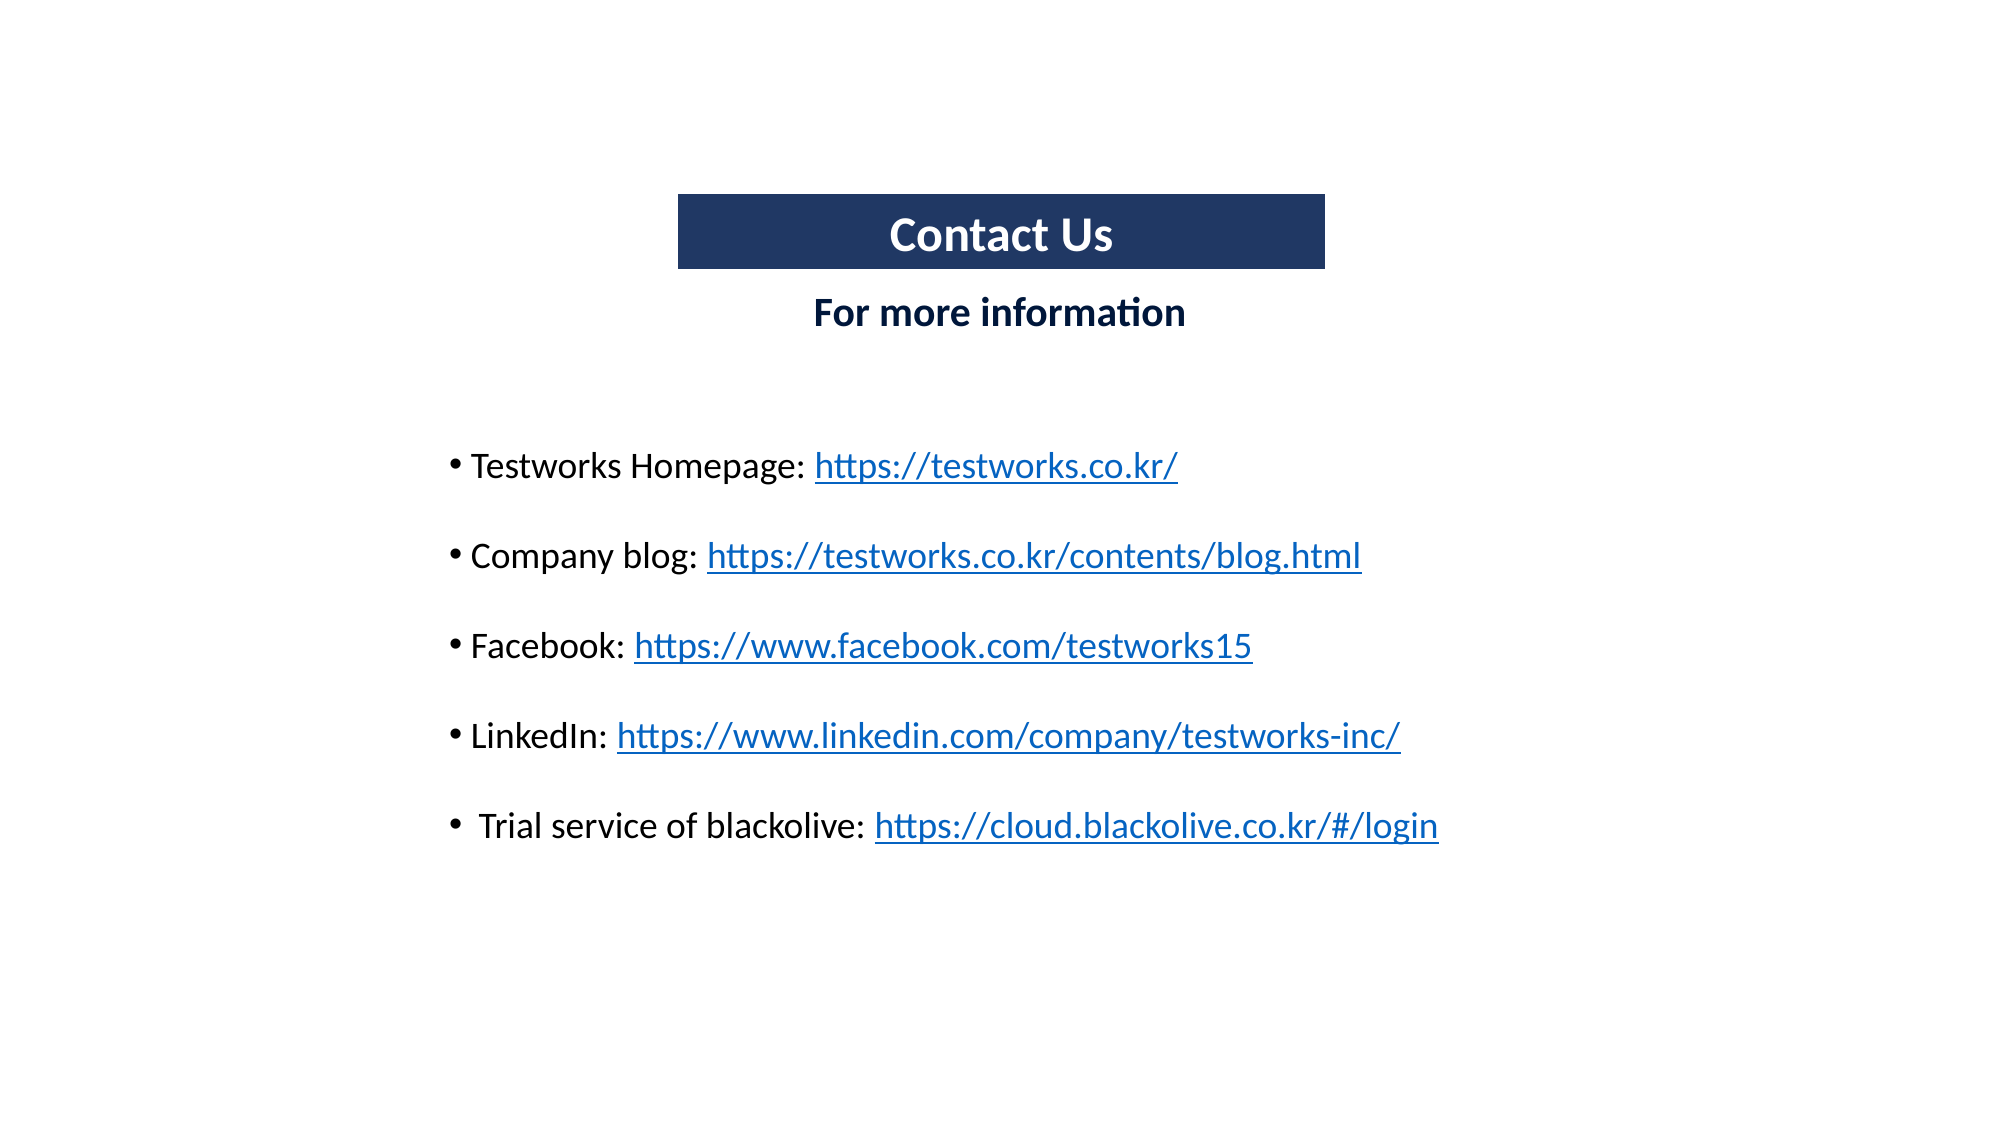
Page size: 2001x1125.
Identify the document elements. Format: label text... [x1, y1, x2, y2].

text_box For more information [689, 277, 1311, 343]
text_box Contact Us [678, 194, 1325, 270]
text_box Testworks Homepage: https://testworks.co.kr/​ Company blog: https://testworks.co.kr/contents/blog.html​ Facebook: https://www.facebook.com/testworks15​ LinkedIn: https://www.linkedin.com/company/testworks-inc/ Trial service of blackolive: https://cloud.blackolive.co.kr/#/login [434, 433, 1630, 899]
